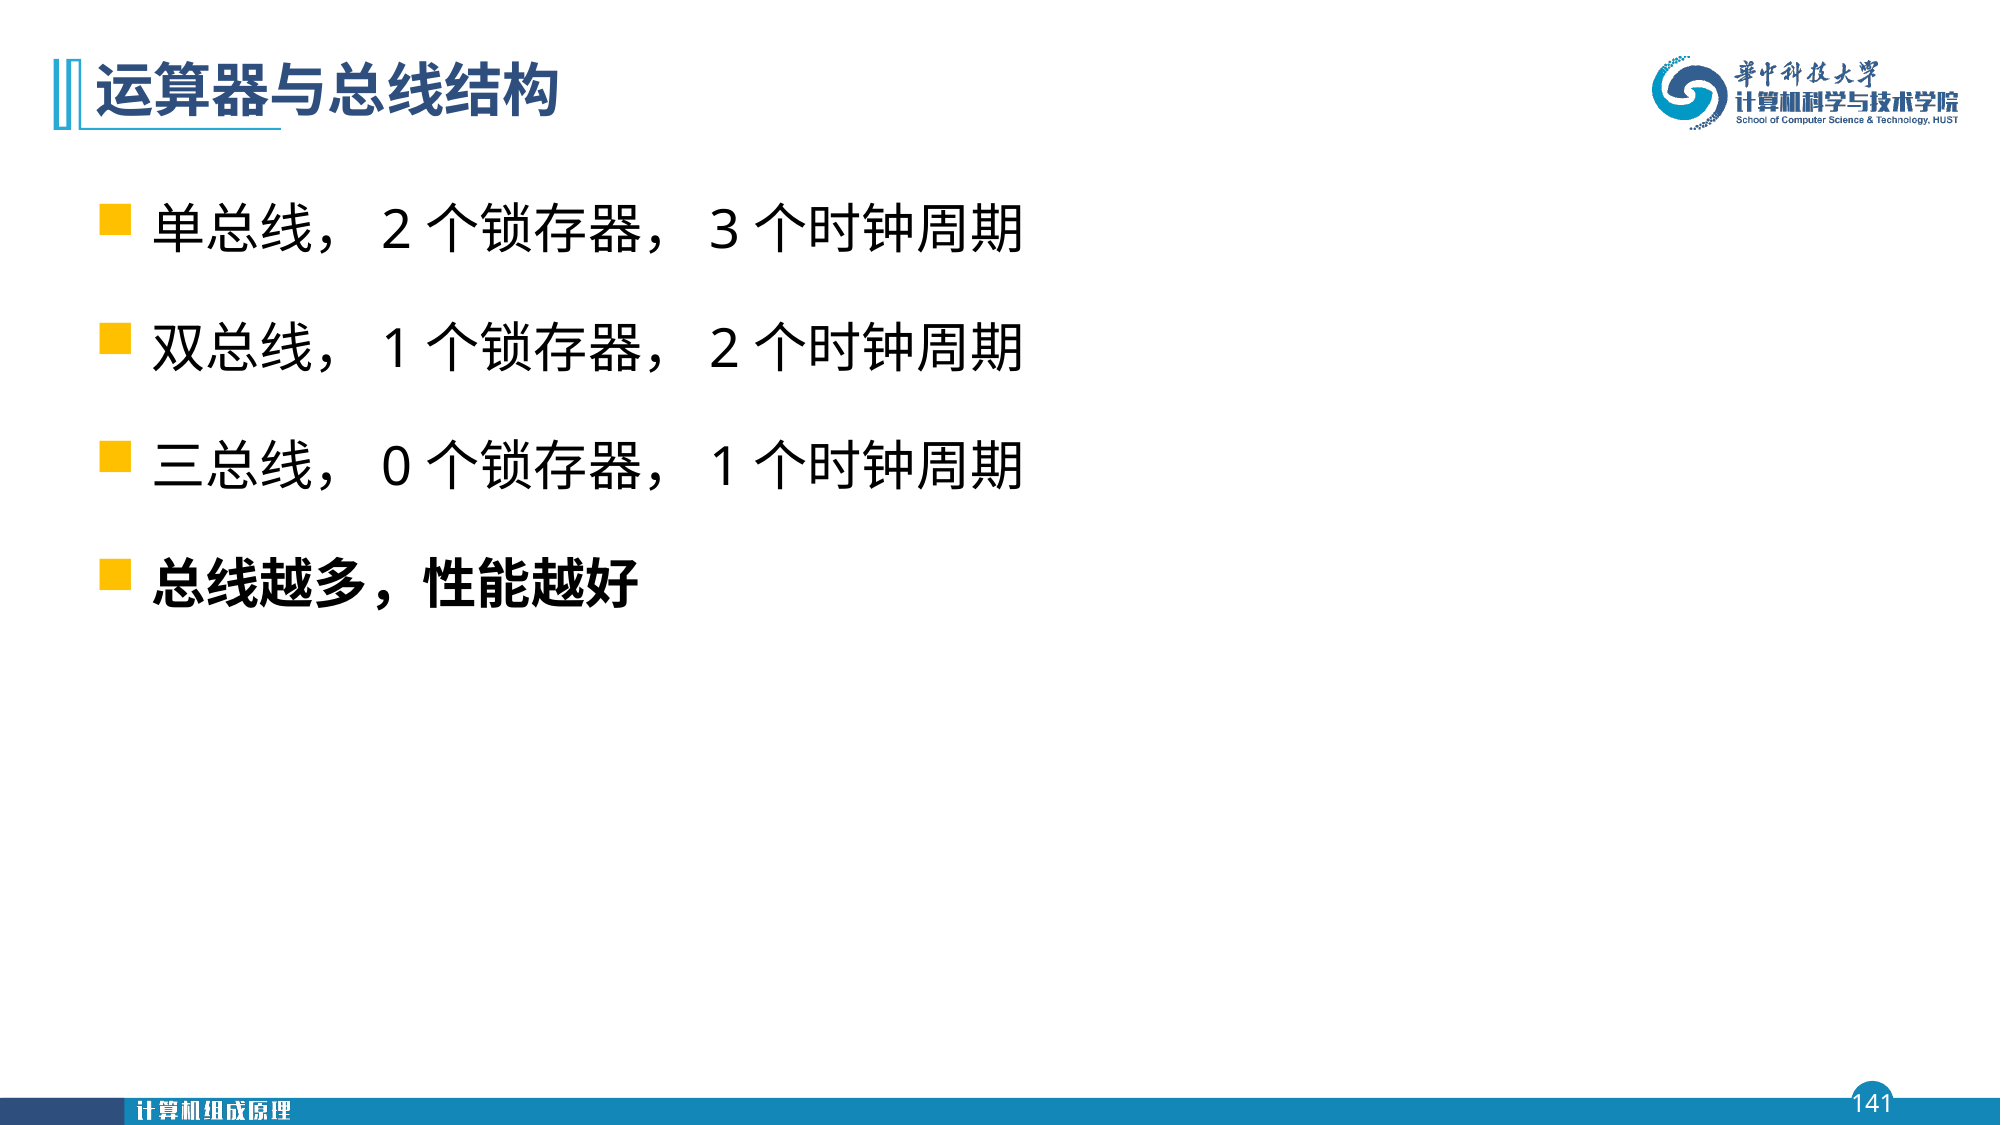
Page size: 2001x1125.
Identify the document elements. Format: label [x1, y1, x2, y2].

title [80, 42, 1805, 144]
picture [1805, 56, 1958, 130]
list [80, 154, 1805, 1080]
